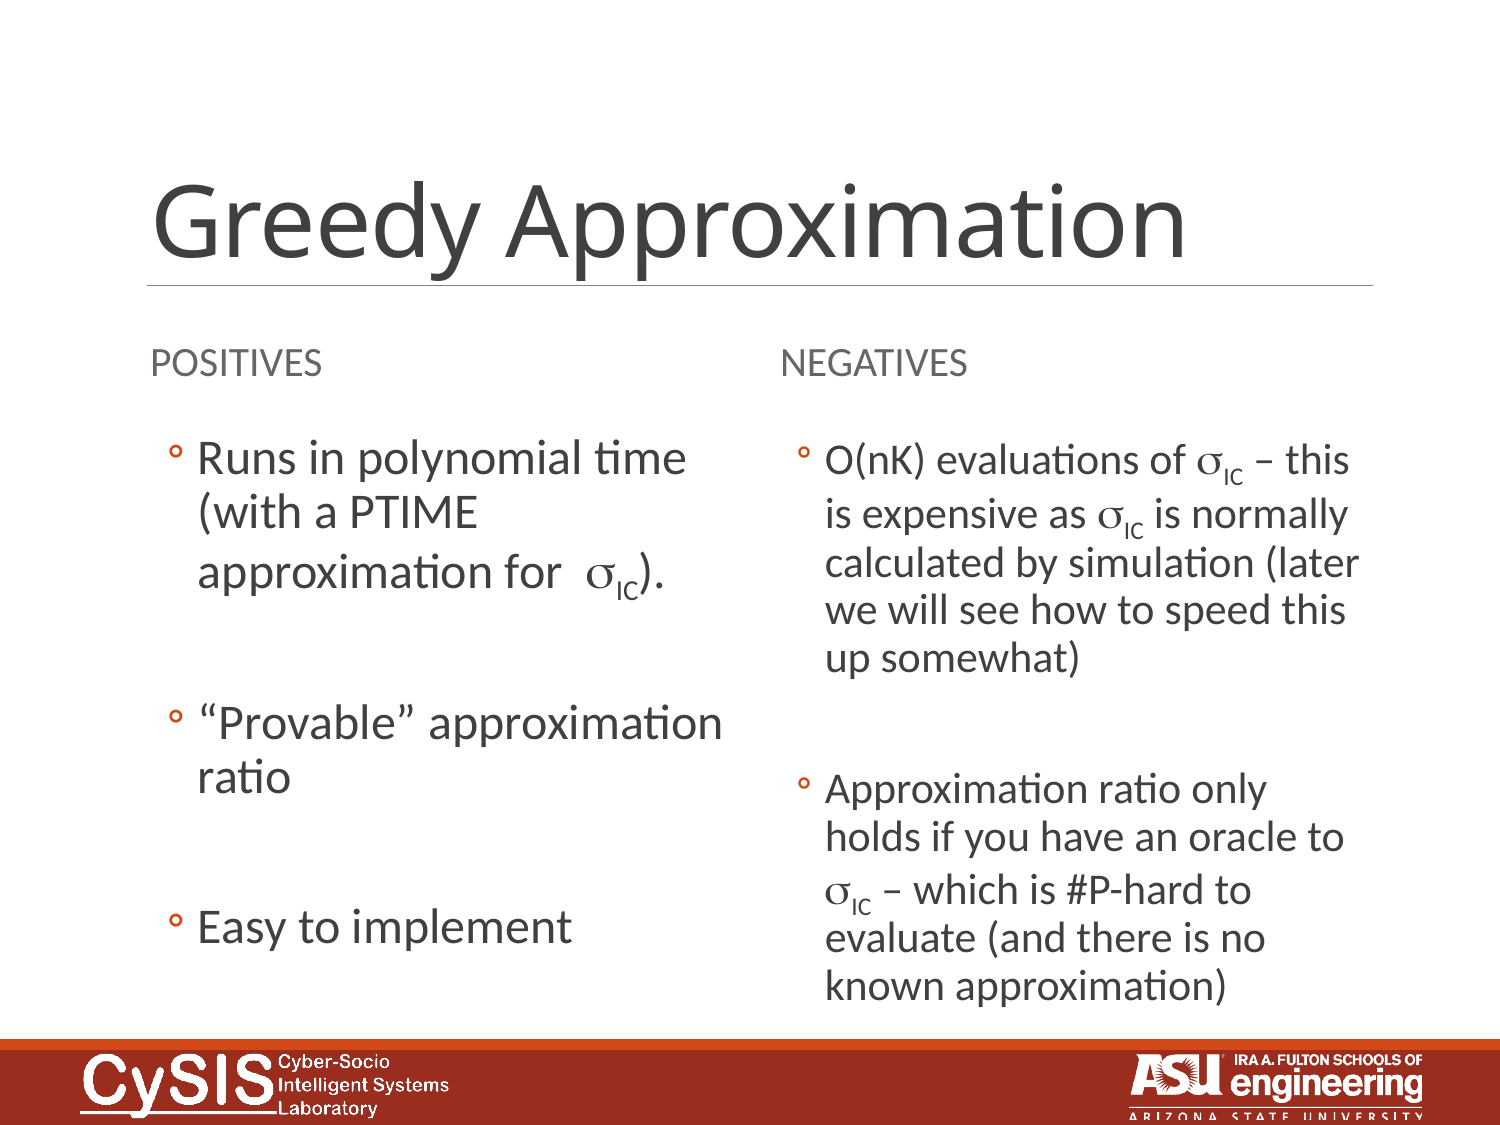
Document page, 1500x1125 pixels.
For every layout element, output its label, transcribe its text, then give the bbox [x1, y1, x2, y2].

list Runs in polynomial time (with a PTIME approximation for sIC). “Provable” approximation ratio Easy to implement [135, 423, 743, 978]
list negatives [765, 302, 1373, 423]
title Greedy Approximation [135, 47, 1373, 285]
list positives [135, 302, 743, 423]
list O(nK) evaluations of sIC – this is expensive as sIC is normally calculated by simulation (later we will see how to speed this up somewhat) Approximation ratio only holds if you have an oracle to sIC – which is #P-hard to evaluate (and there is no known approximation) [765, 423, 1373, 1023]
picture [60, 1027, 464, 1125]
